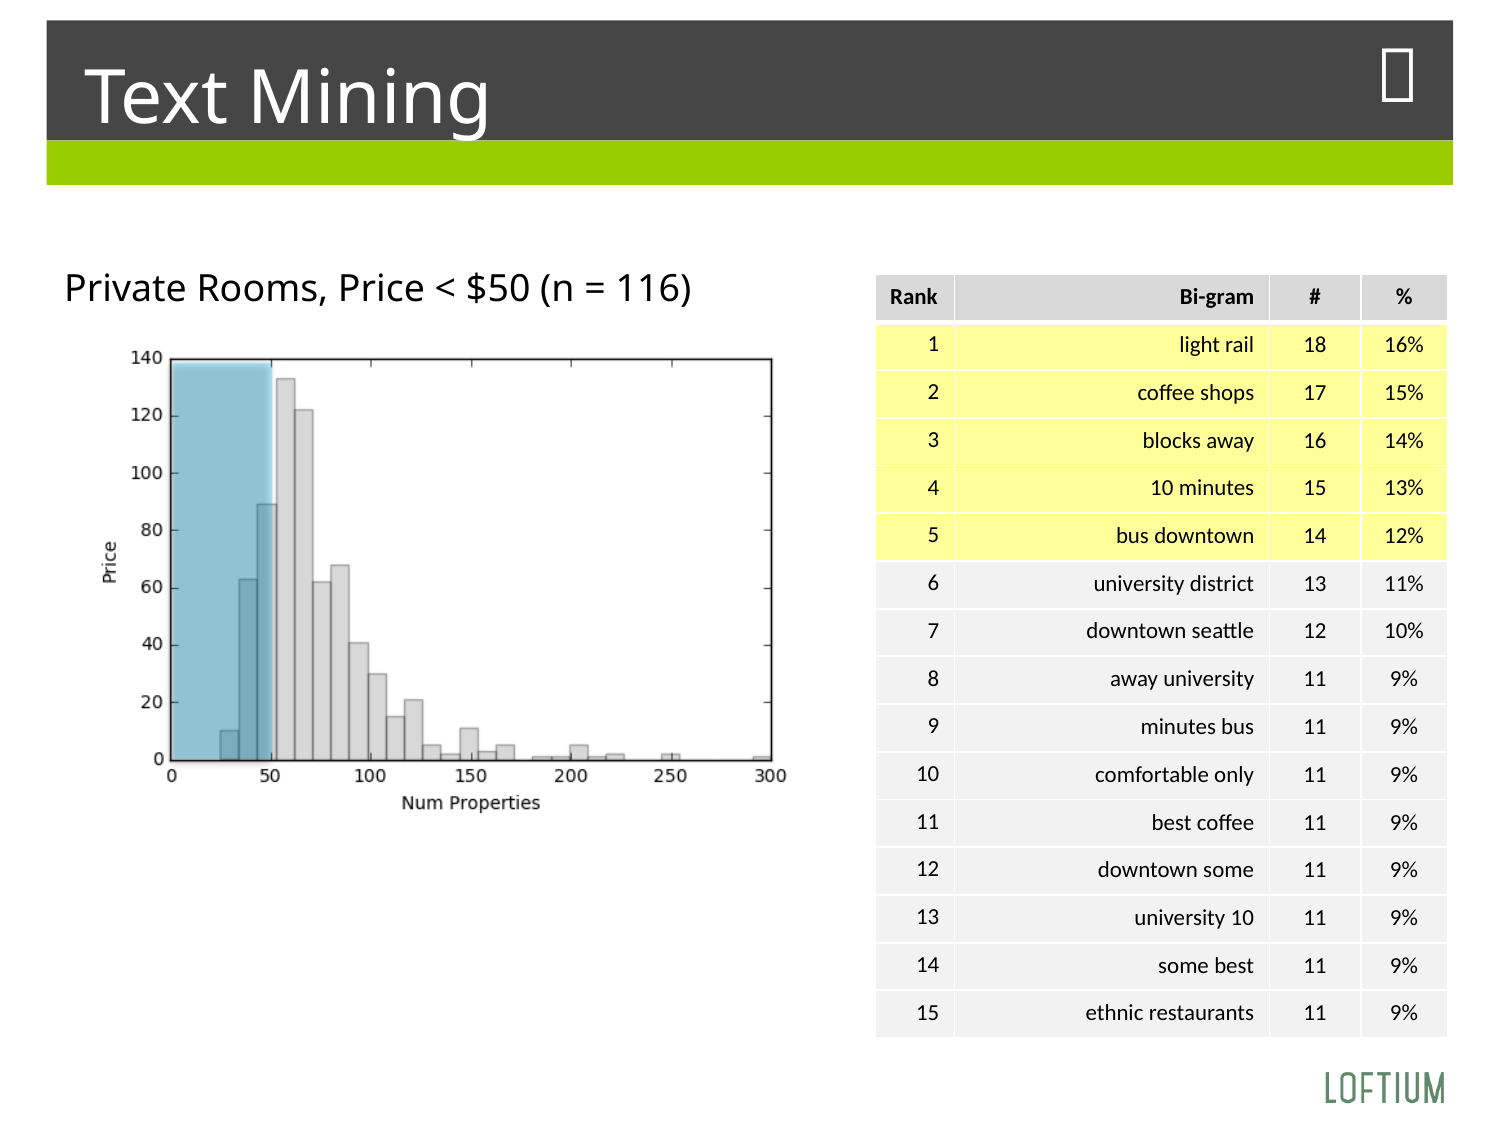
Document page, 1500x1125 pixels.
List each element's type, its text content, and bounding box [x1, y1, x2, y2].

table_header Bi-gram [955, 275, 1269, 320]
table_cell 11 [1270, 944, 1360, 989]
table_cell downtown seattle [955, 610, 1269, 655]
table_cell 3 [876, 419, 954, 465]
text_box Private Rooms, Price < $50 (n = 116) [49, 256, 707, 317]
table_cell light rail [955, 325, 1269, 369]
table_cell away university [955, 657, 1269, 703]
table_cell 13 [1270, 562, 1360, 608]
table_cell 15 [876, 991, 954, 1037]
table_cell 9% [1362, 657, 1447, 703]
table_cell 9% [1362, 848, 1447, 894]
table_cell 10 [876, 753, 954, 799]
table_header Rank [876, 275, 954, 320]
table_cell 15 [1270, 466, 1360, 512]
table_cell 4 [876, 466, 954, 512]
table_cell 14 [876, 944, 954, 989]
table_cell 10 minutes [955, 466, 1269, 512]
picture [1301, 1049, 1464, 1125]
table_cell 11 [1270, 896, 1360, 942]
table_header % [1362, 275, 1447, 320]
table_cell 18 [1270, 325, 1360, 369]
table_cell 9% [1362, 896, 1447, 942]
table_cell 11 [1270, 800, 1360, 846]
table_cell blocks away [955, 419, 1269, 465]
table_cell 17 [1270, 371, 1360, 417]
table_header # [1270, 275, 1360, 320]
table_cell 11 [1270, 657, 1360, 703]
picture [93, 342, 803, 822]
table_cell minutes bus [955, 705, 1269, 751]
table_cell downtown some [955, 848, 1269, 894]
table_cell 9% [1362, 991, 1447, 1037]
table_cell 13 [876, 896, 954, 942]
table_cell 7 [876, 610, 954, 655]
table_cell comfortable only [955, 753, 1269, 799]
table_cell 11 [1270, 705, 1360, 751]
table_cell bus downtown [955, 514, 1269, 560]
table_cell 12 [876, 848, 954, 894]
table_cell 6 [876, 562, 954, 608]
table_cell 11 [1270, 753, 1360, 799]
table_cell 14% [1362, 419, 1447, 465]
table_cell 12 [1270, 610, 1360, 655]
title Text Mining [69, 51, 1351, 139]
table_cell 9% [1362, 944, 1447, 989]
table_cell 13% [1362, 466, 1447, 512]
table_cell 9 [876, 705, 954, 751]
table_cell 15% [1362, 371, 1447, 417]
table_cell 9% [1362, 800, 1447, 846]
table_cell 16 [1270, 419, 1360, 465]
table_cell coffee shops [955, 371, 1269, 417]
table_cell 11% [1362, 562, 1447, 608]
table_cell 2 [876, 371, 954, 417]
table_cell 10% [1362, 610, 1447, 655]
table_cell 12% [1362, 514, 1447, 560]
table_cell 11 [876, 800, 954, 846]
table_cell 14 [1270, 514, 1360, 560]
table_cell 11 [1270, 848, 1360, 894]
table_cell 5 [876, 514, 954, 560]
table_cell 9% [1362, 753, 1447, 799]
table_cell 11 [1270, 991, 1360, 1037]
table_cell 8 [876, 657, 954, 703]
table_cell university 10 [955, 896, 1269, 942]
table_cell best coffee [955, 800, 1269, 846]
table_cell 16% [1362, 325, 1447, 369]
table_cell 9% [1362, 705, 1447, 751]
table_cell university district [955, 562, 1269, 608]
table_cell some best [955, 944, 1269, 989]
table_cell ethnic restaurants [955, 991, 1269, 1037]
table_cell 1 [876, 325, 954, 369]
